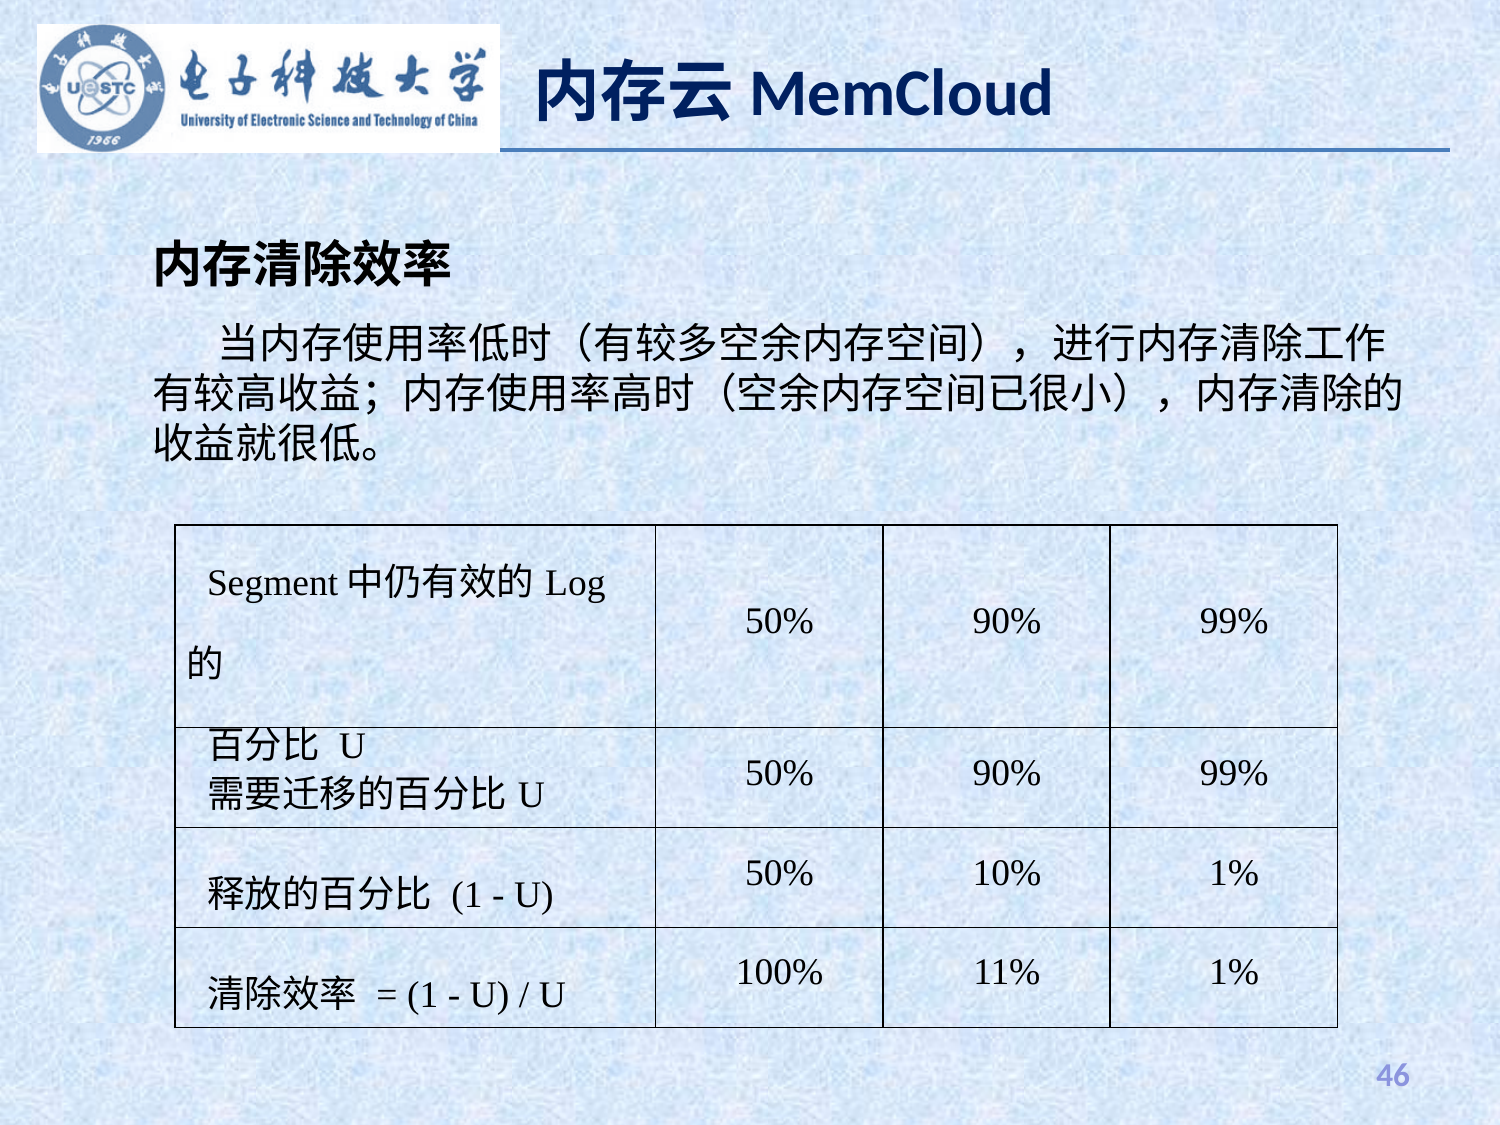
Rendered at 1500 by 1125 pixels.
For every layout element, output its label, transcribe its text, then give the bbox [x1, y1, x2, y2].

table_header 90% [884, 526, 1109, 727]
table_cell 50% [656, 828, 882, 927]
text_box 内存云MemCloud [518, 41, 1432, 137]
table_cell 1% [1111, 828, 1337, 927]
table_header 99% [1111, 526, 1337, 727]
table_cell 释放的百分比 (1 - U) [176, 828, 655, 927]
table_header Segment中仍有效的Log的 百分比 U [176, 526, 655, 727]
slide_number 46 [1074, 1042, 1425, 1103]
table_cell 需要迁移的百分比U [176, 728, 655, 827]
table_header 50% [656, 526, 882, 727]
table_cell 50% [656, 728, 882, 827]
table_cell 1% [1111, 928, 1337, 1027]
table_cell 清除效率 = (1 - U) / U [176, 928, 655, 1027]
text_box 内存清除效率 当内存使用率低时（有较多空余内存空间），进行内存清除工作有较高收益；内存使用率高时（空余内存空间已很小），内存清除的收益就很低。 [137, 224, 1438, 475]
table_cell 99% [1111, 728, 1337, 827]
picture [0, 0, 1500, 1125]
table_cell 10% [884, 828, 1109, 927]
table_cell 100% [656, 928, 882, 1027]
table_cell 11% [884, 928, 1109, 1027]
table_cell 90% [884, 728, 1109, 827]
